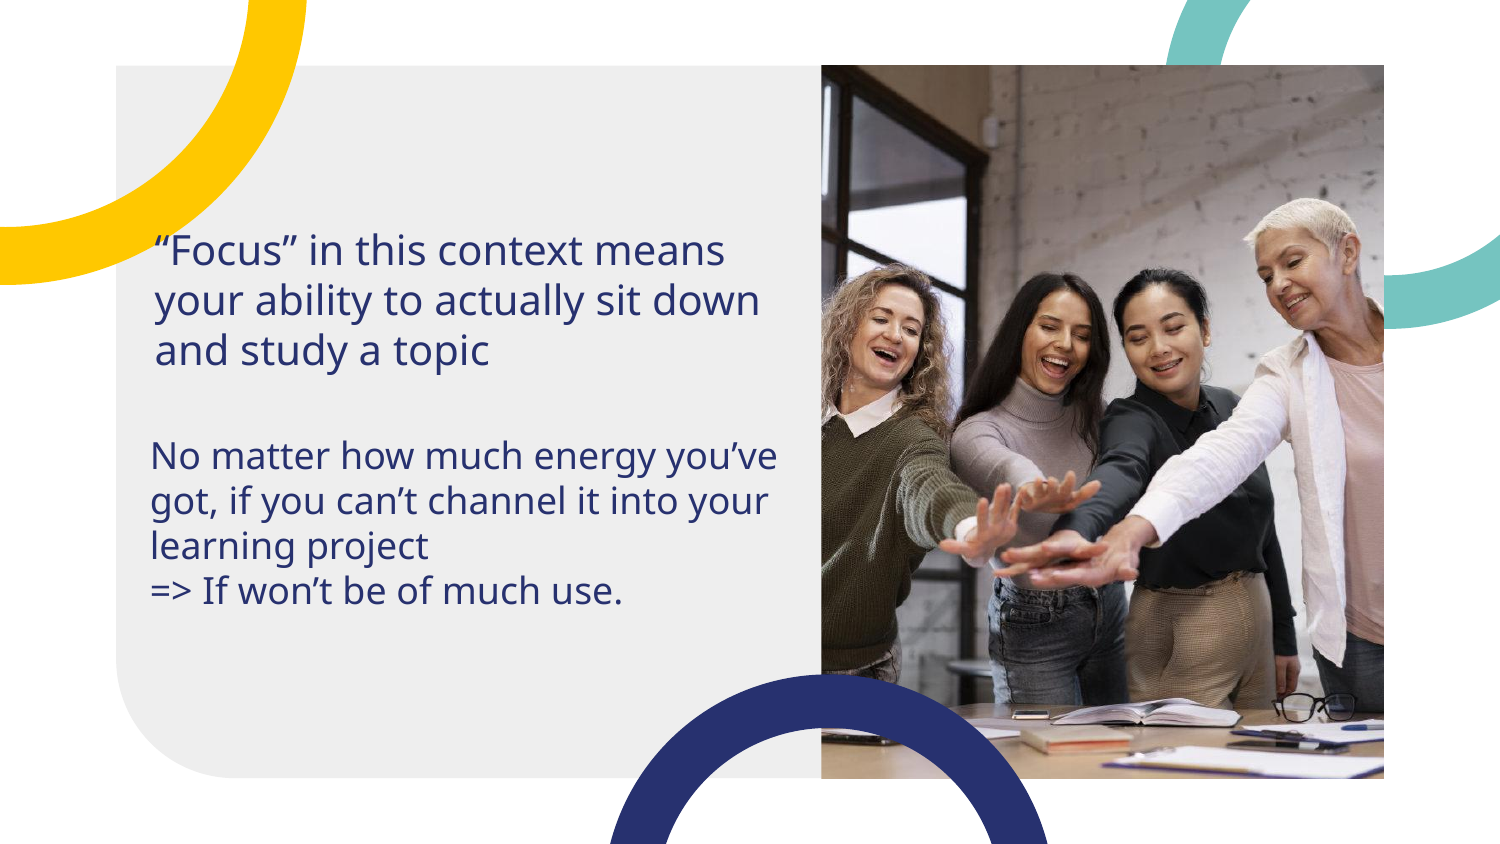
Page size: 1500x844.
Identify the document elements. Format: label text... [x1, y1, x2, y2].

text_box [959, 788, 1048, 844]
text_box [0, 0, 307, 285]
title “Focus” in this context means your ability to actually sit down and study a topic [139, 209, 816, 417]
picture [821, 65, 1385, 779]
text_box [610, 674, 816, 844]
subtitle No matter how much energy you’ve got, if you can’t channel it into your learning project => If won’t be of much use. [134, 416, 812, 675]
